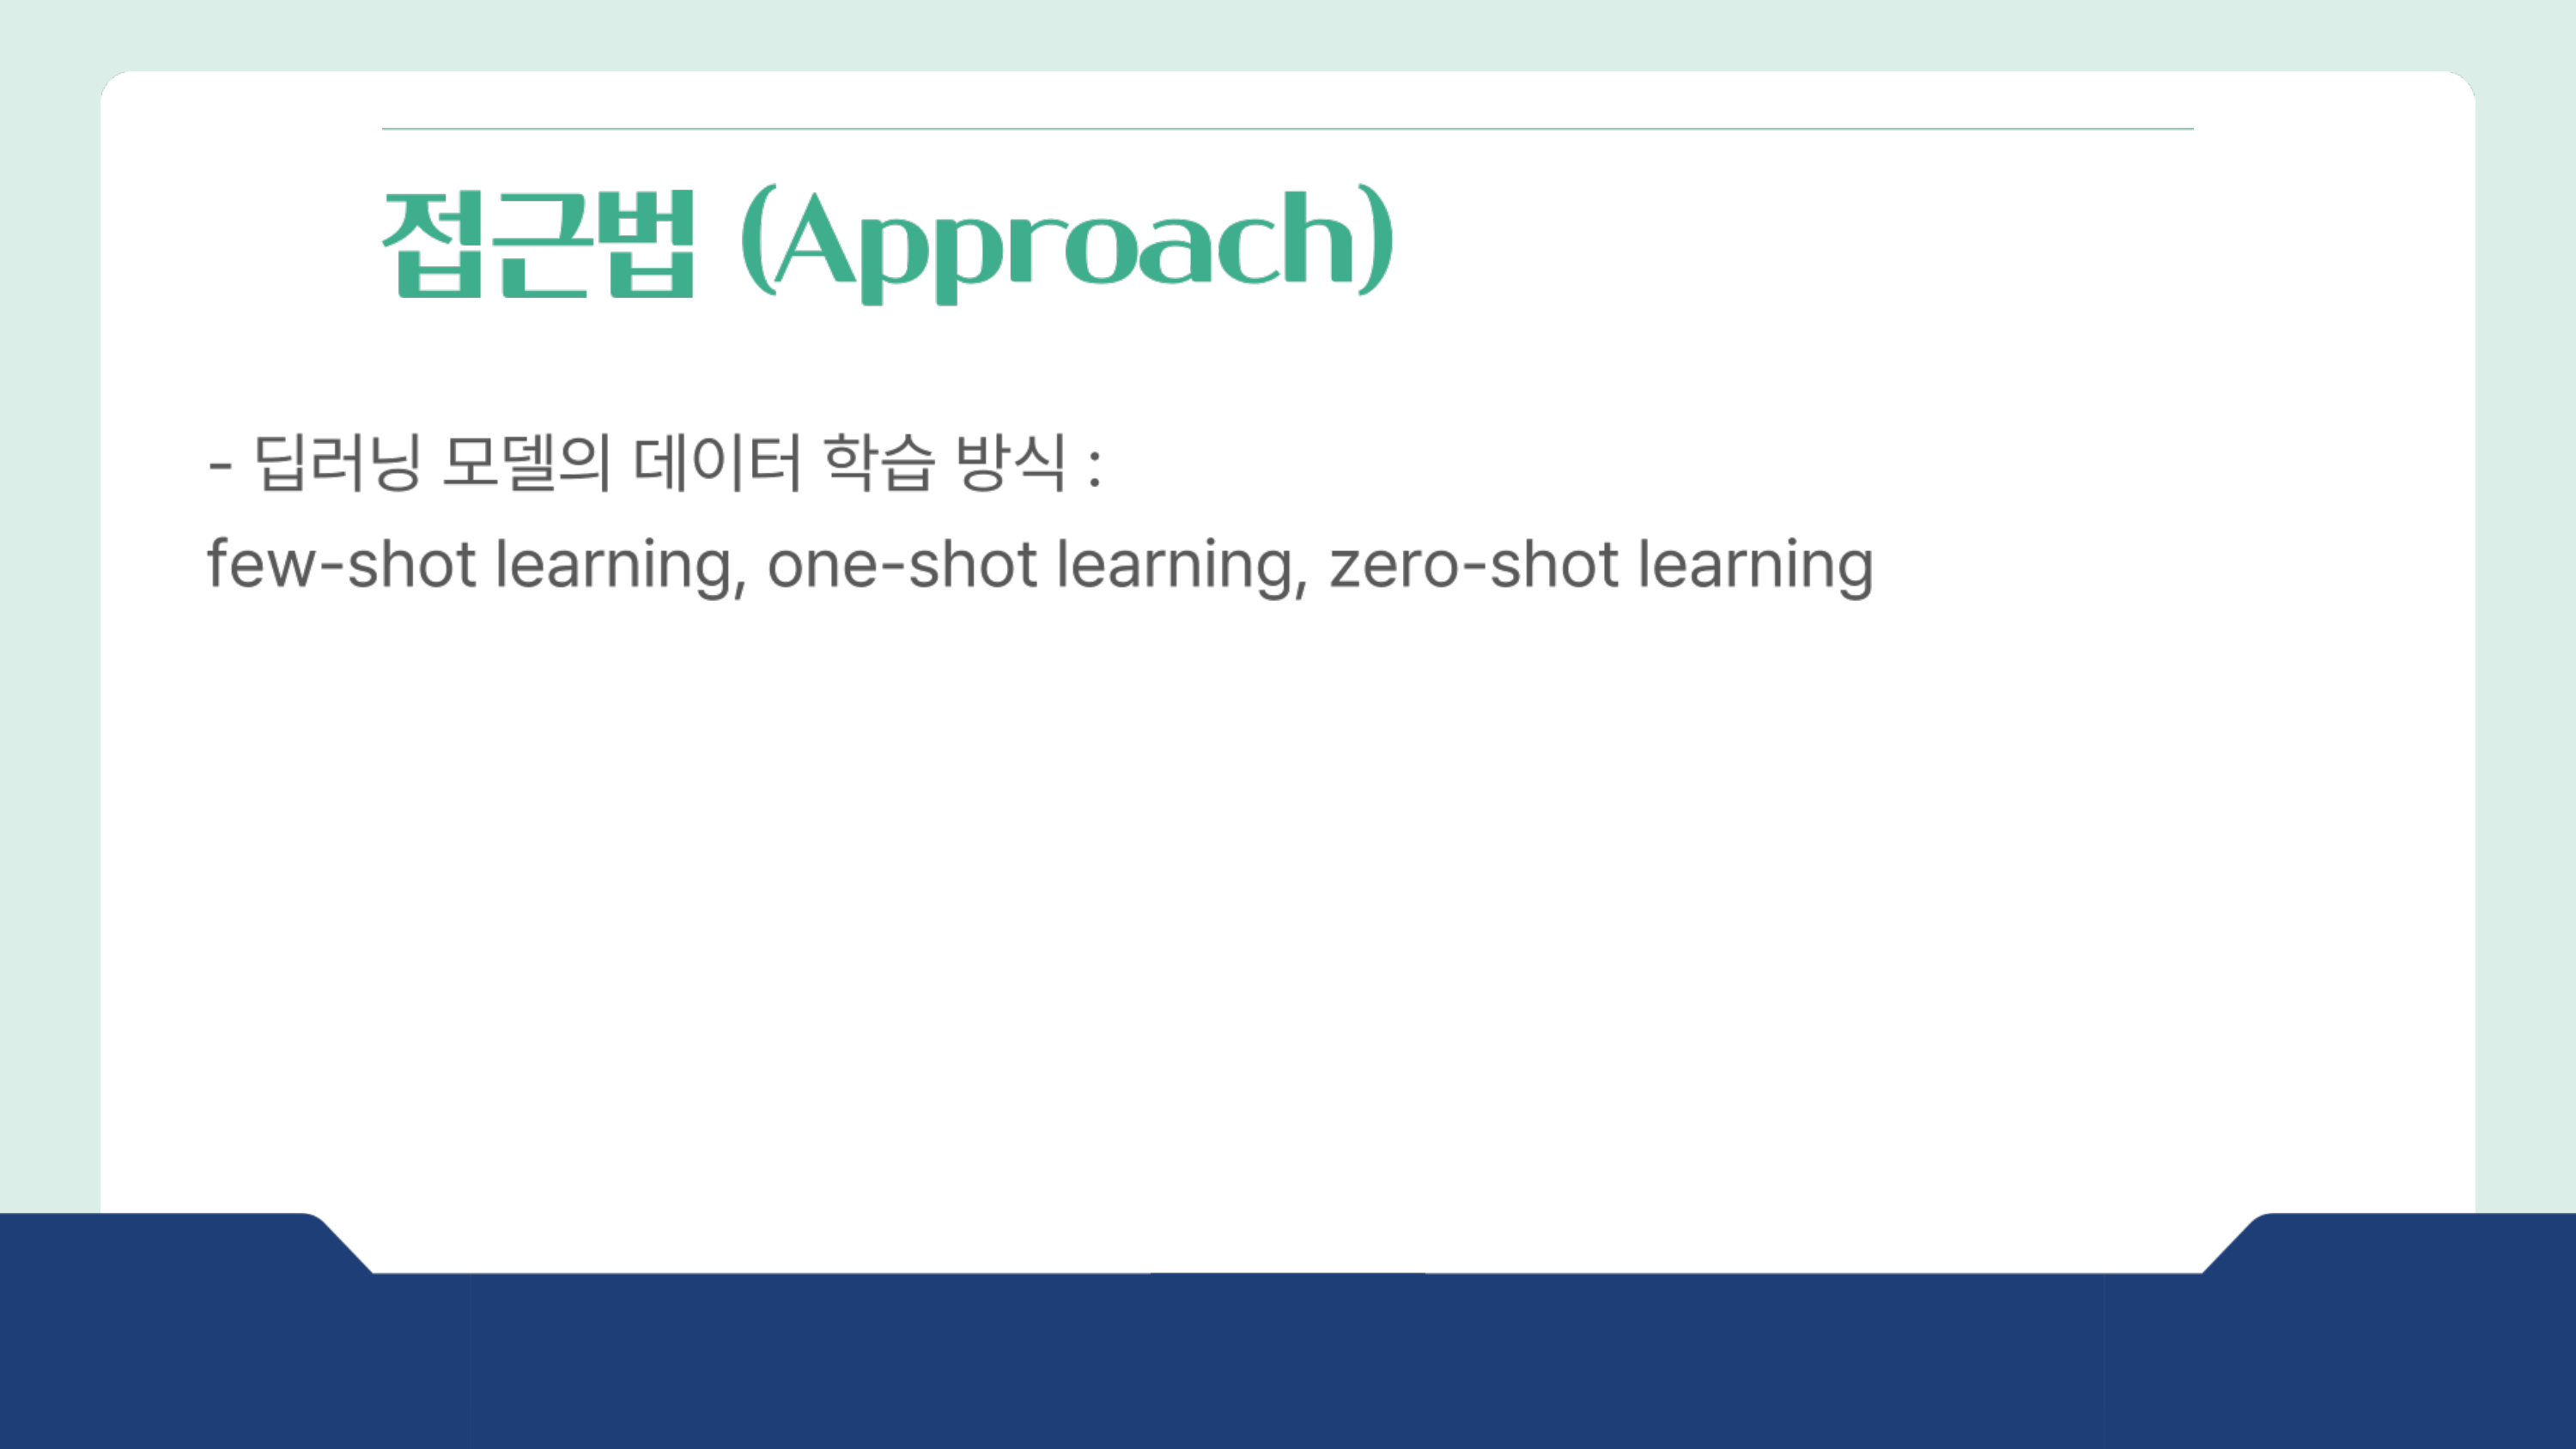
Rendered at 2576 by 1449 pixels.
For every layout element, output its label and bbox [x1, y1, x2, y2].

text_box [0, 1213, 1151, 1449]
text_box [100, 71, 2476, 1213]
text_box [1151, 1213, 2576, 1449]
text_box [1513, 128, 2194, 131]
picture [186, 124, 1936, 873]
